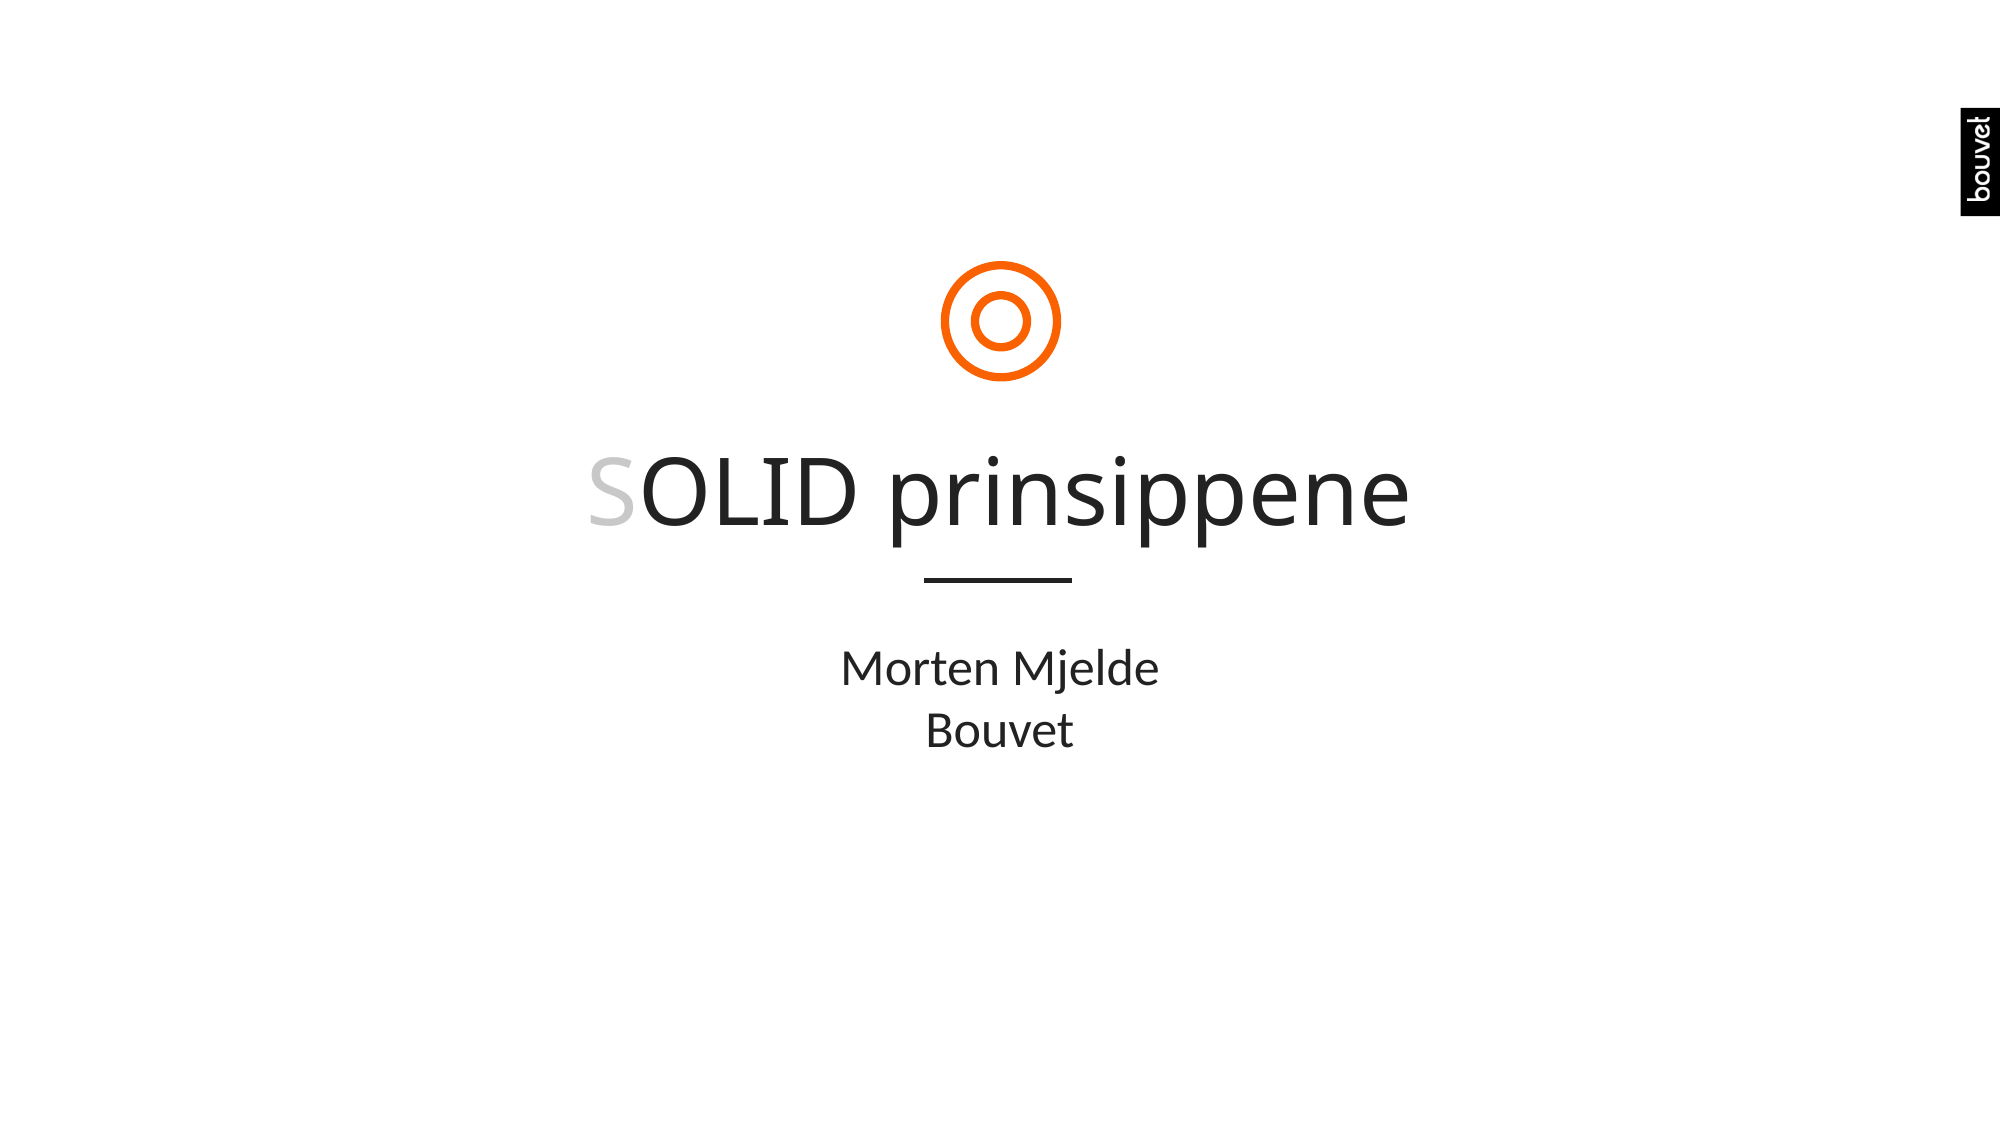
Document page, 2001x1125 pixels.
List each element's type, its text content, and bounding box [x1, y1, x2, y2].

subtitle Morten Mjelde Bouvet [249, 625, 1750, 754]
title SOLID prinsippene [249, 401, 1750, 554]
